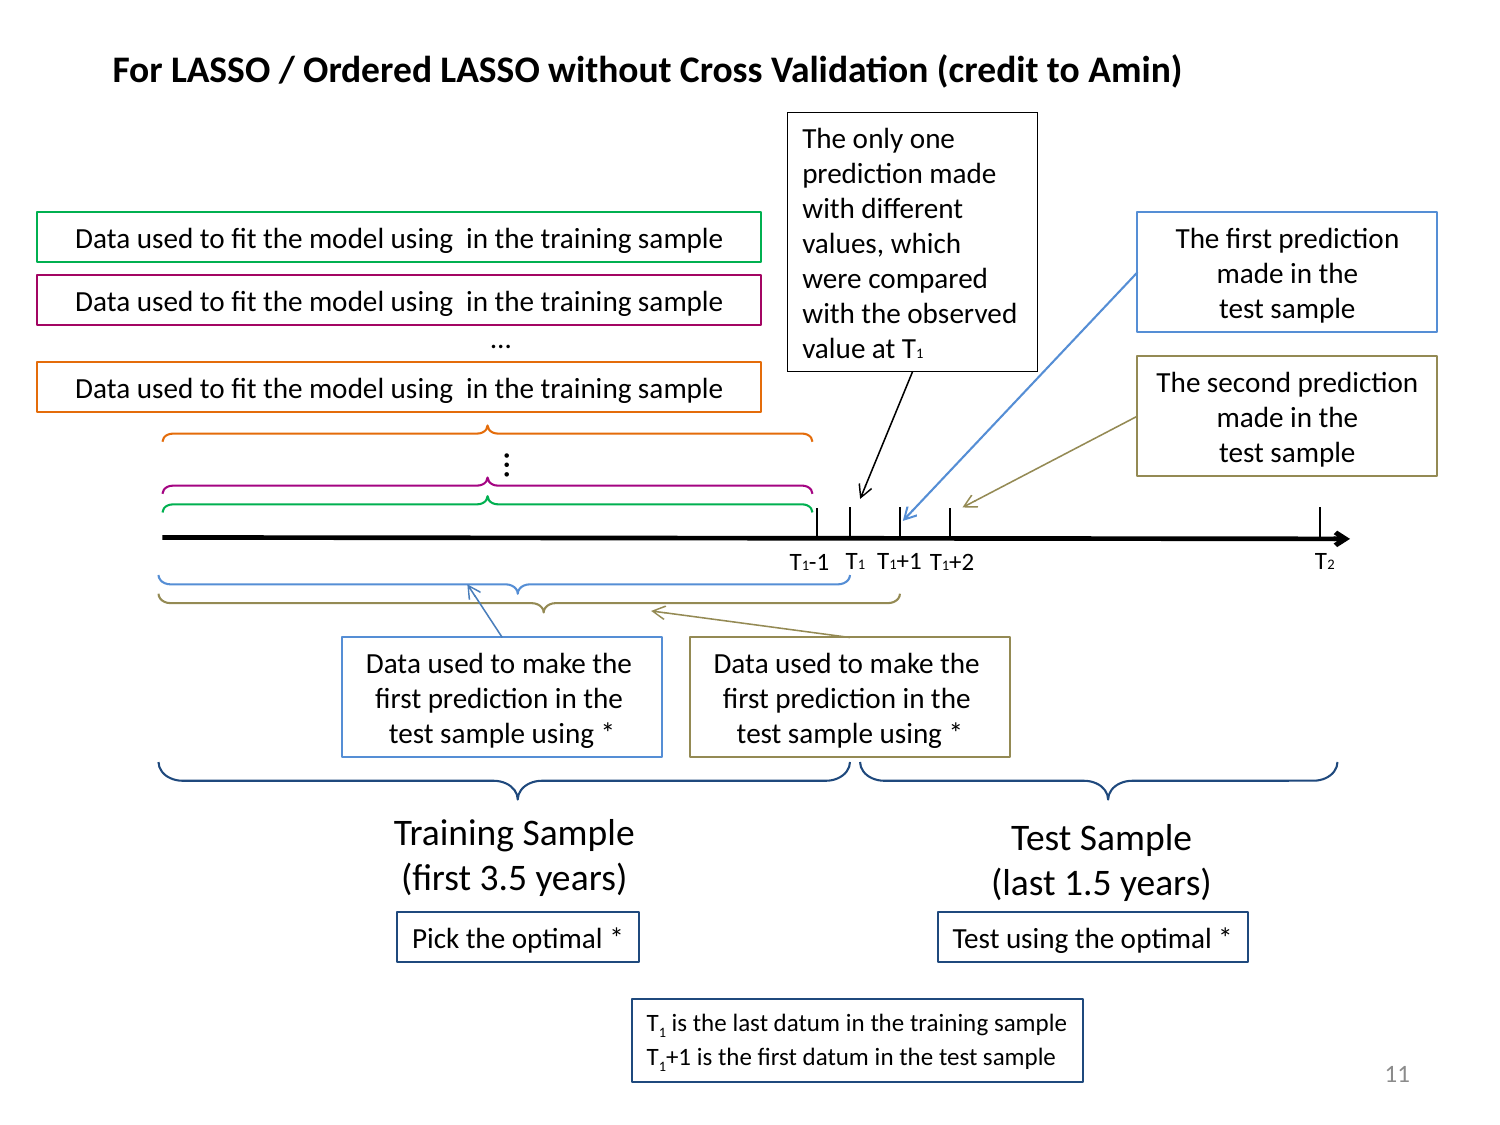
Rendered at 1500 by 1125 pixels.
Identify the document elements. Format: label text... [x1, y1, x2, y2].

slide_number 11 [1074, 1042, 1425, 1103]
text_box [650, 610, 851, 638]
text_box [157, 593, 462, 604]
text_box T2 [1300, 546, 1350, 583]
text_box For LASSO / Ordered LASSO without Cross Validation (credit to Amin) [97, 37, 1199, 98]
text_box [157, 574, 851, 593]
text_box [161, 479, 814, 495]
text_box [467, 584, 503, 638]
text_box T1+2 [914, 548, 990, 583]
text_box The first prediction made in the test sample [1137, 212, 1438, 333]
text_box T1+1 [862, 548, 914, 583]
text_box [859, 374, 913, 500]
text_box [859, 761, 1339, 801]
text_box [902, 272, 1138, 522]
text_box T1 is the last datum in the training sample T1+1 is the first datum in the test sample [631, 999, 1084, 1082]
text_box T1-1 [774, 548, 845, 583]
text_box [507, 593, 901, 614]
table_cell 0.020405 [1300, 540, 1349, 546]
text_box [962, 416, 1138, 508]
text_box The second prediction made in the test sample [1141, 356, 1438, 476]
text_box [161, 495, 814, 513]
text_box … [476, 311, 527, 362]
text_box [157, 761, 851, 800]
text_box … [474, 437, 550, 479]
text_box Training Sample (first 3.5 years) [378, 800, 650, 906]
text_box T1 [845, 548, 862, 583]
text_box [161, 424, 814, 442]
text_box Test Sample (last 1.5 years) [976, 805, 1227, 911]
